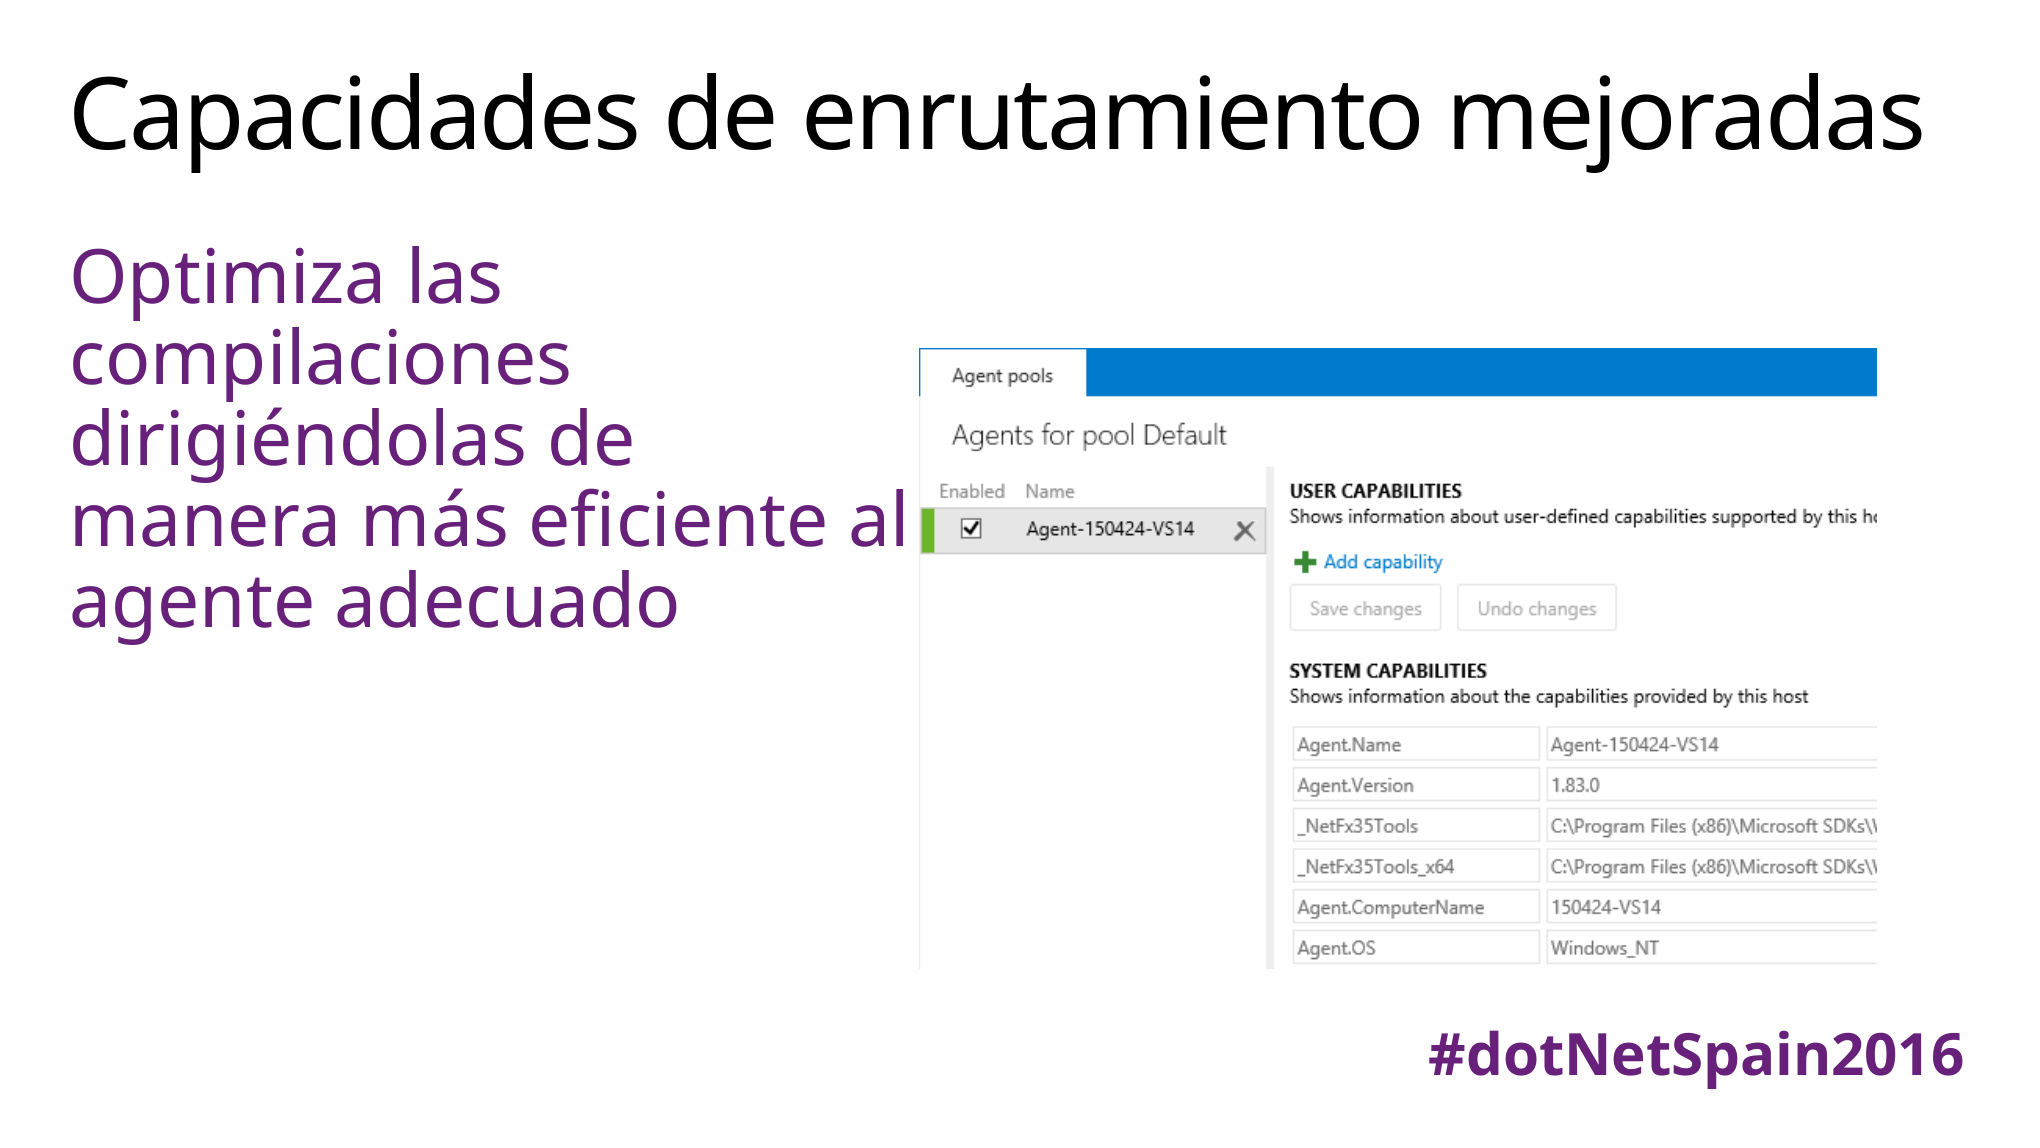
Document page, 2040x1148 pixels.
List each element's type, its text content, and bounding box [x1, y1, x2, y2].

picture [919, 348, 1877, 970]
title Capacidades de enrutamiento mejoradas [45, 48, 1996, 199]
list Optimiza las compilaciones dirigiéndolas de manera más eficiente al agente adecuado [45, 223, 946, 663]
